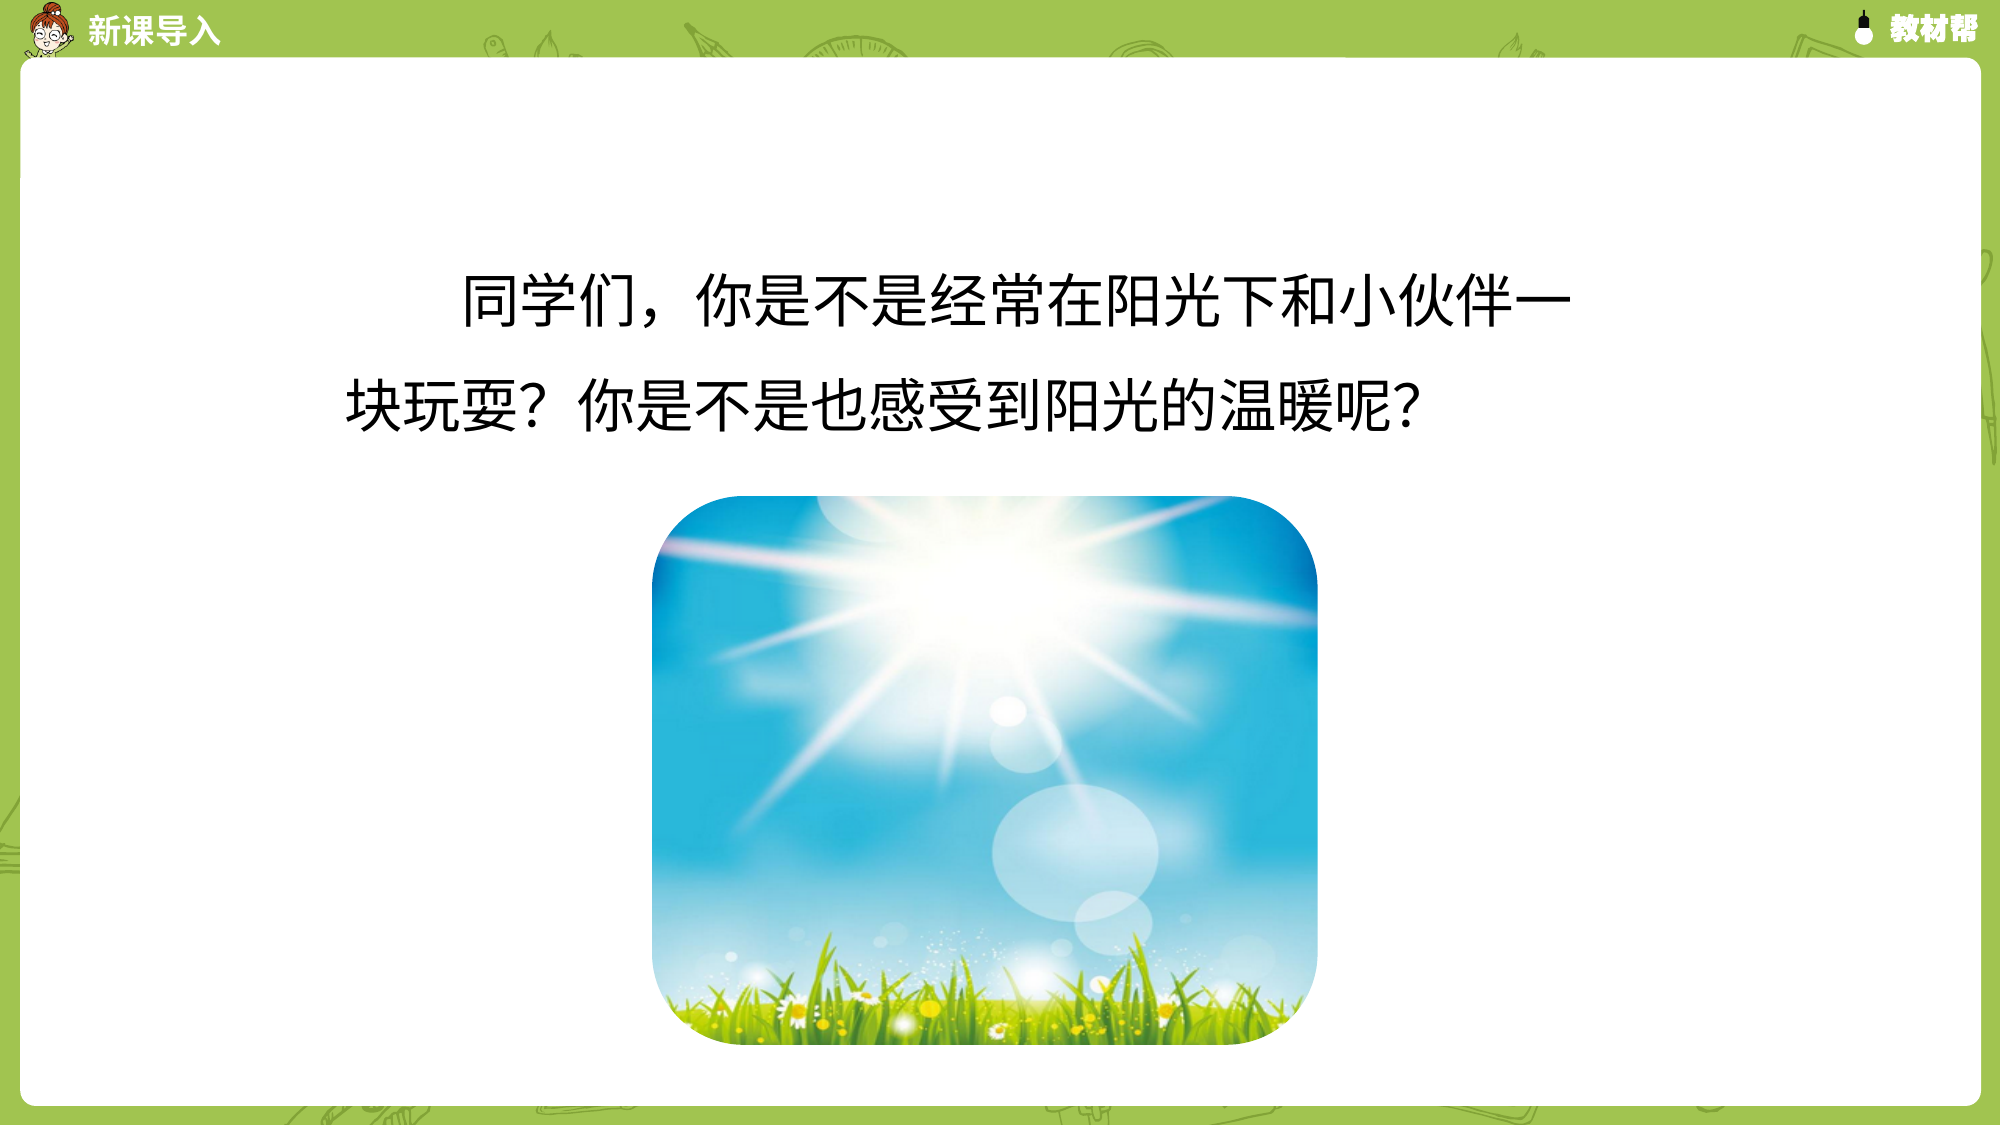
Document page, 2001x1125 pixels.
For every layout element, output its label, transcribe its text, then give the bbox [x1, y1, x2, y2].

subtitle 同学们，你是不是经常在阳光下和小伙伴一块玩耍？你是不是也感受到阳光的温暖呢？ [271, 221, 1588, 548]
picture [1242, 496, 1318, 585]
picture [652, 496, 1318, 1045]
picture [24, 2, 74, 61]
